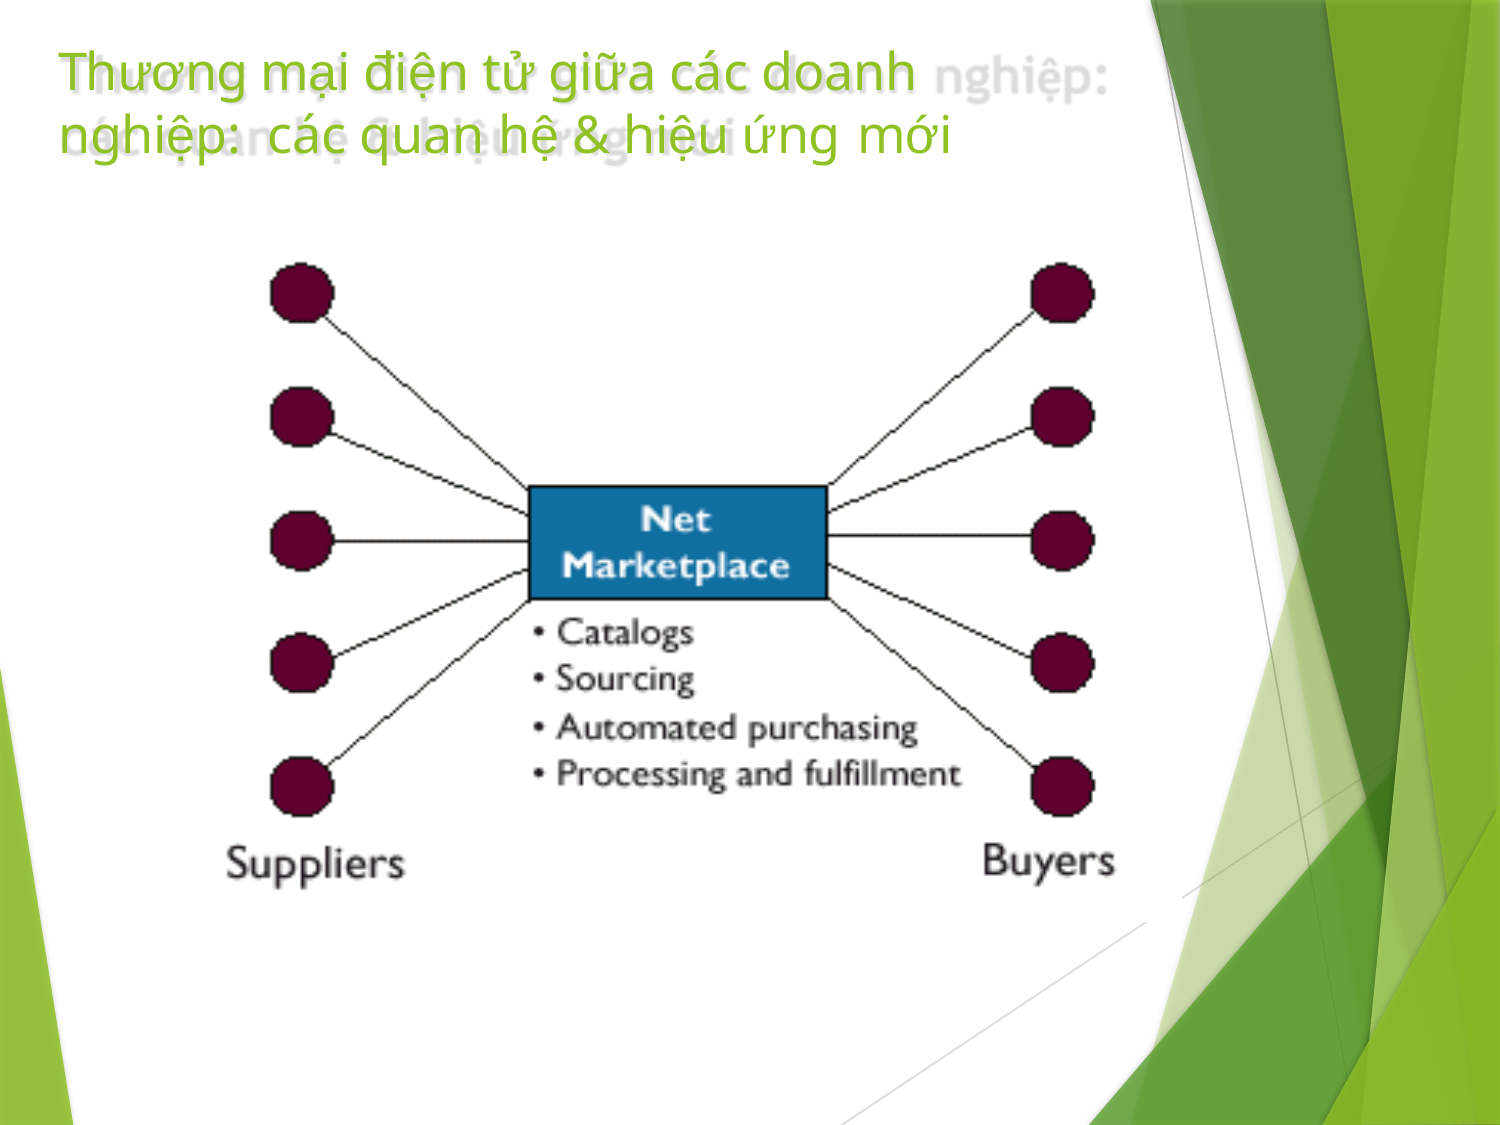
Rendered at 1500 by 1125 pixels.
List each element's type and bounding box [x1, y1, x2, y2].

text_box [3, 0, 1500, 1125]
